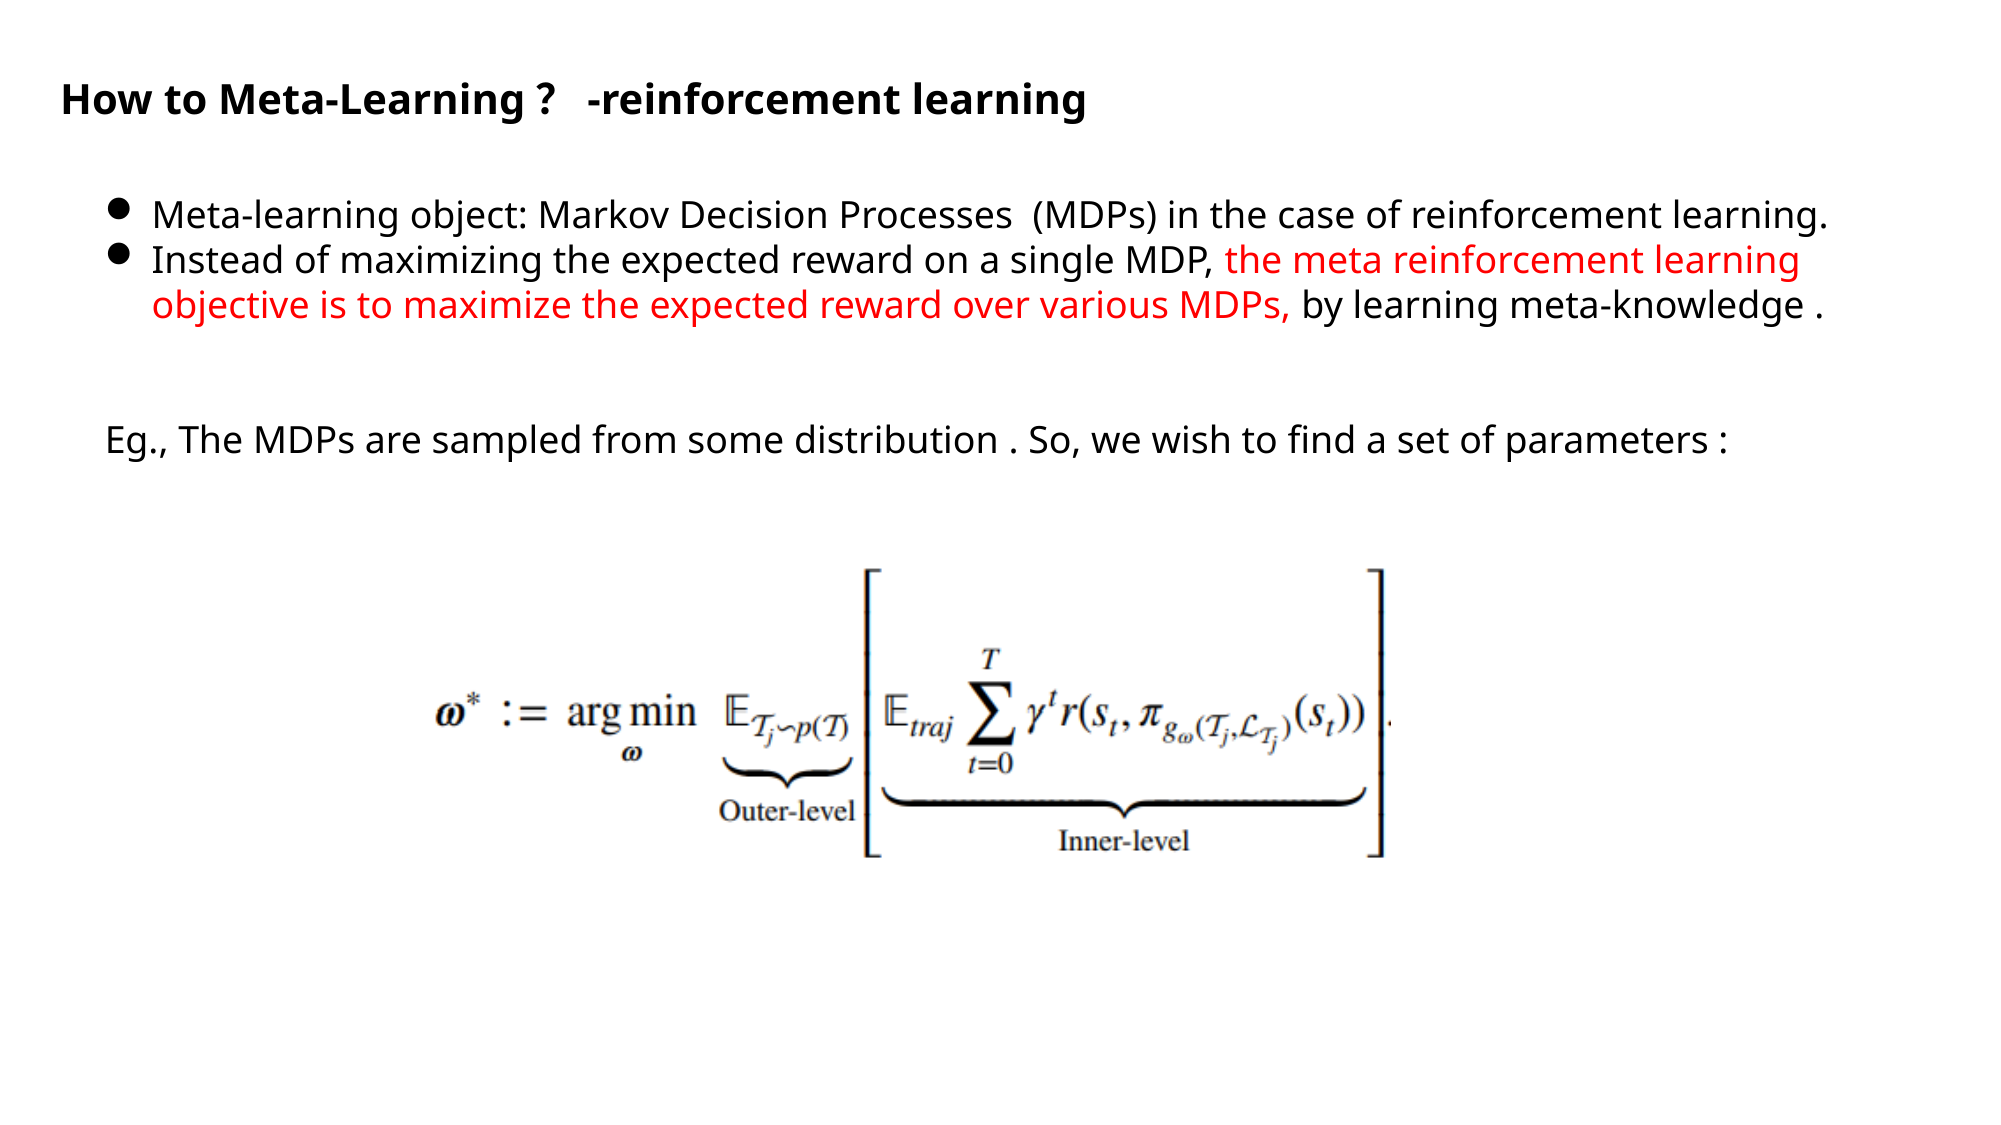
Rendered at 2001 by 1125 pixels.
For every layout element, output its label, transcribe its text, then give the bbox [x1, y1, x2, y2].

picture [431, 562, 1391, 865]
text_box How to Meta-Learning？-reinforcement learning [45, 65, 1103, 131]
